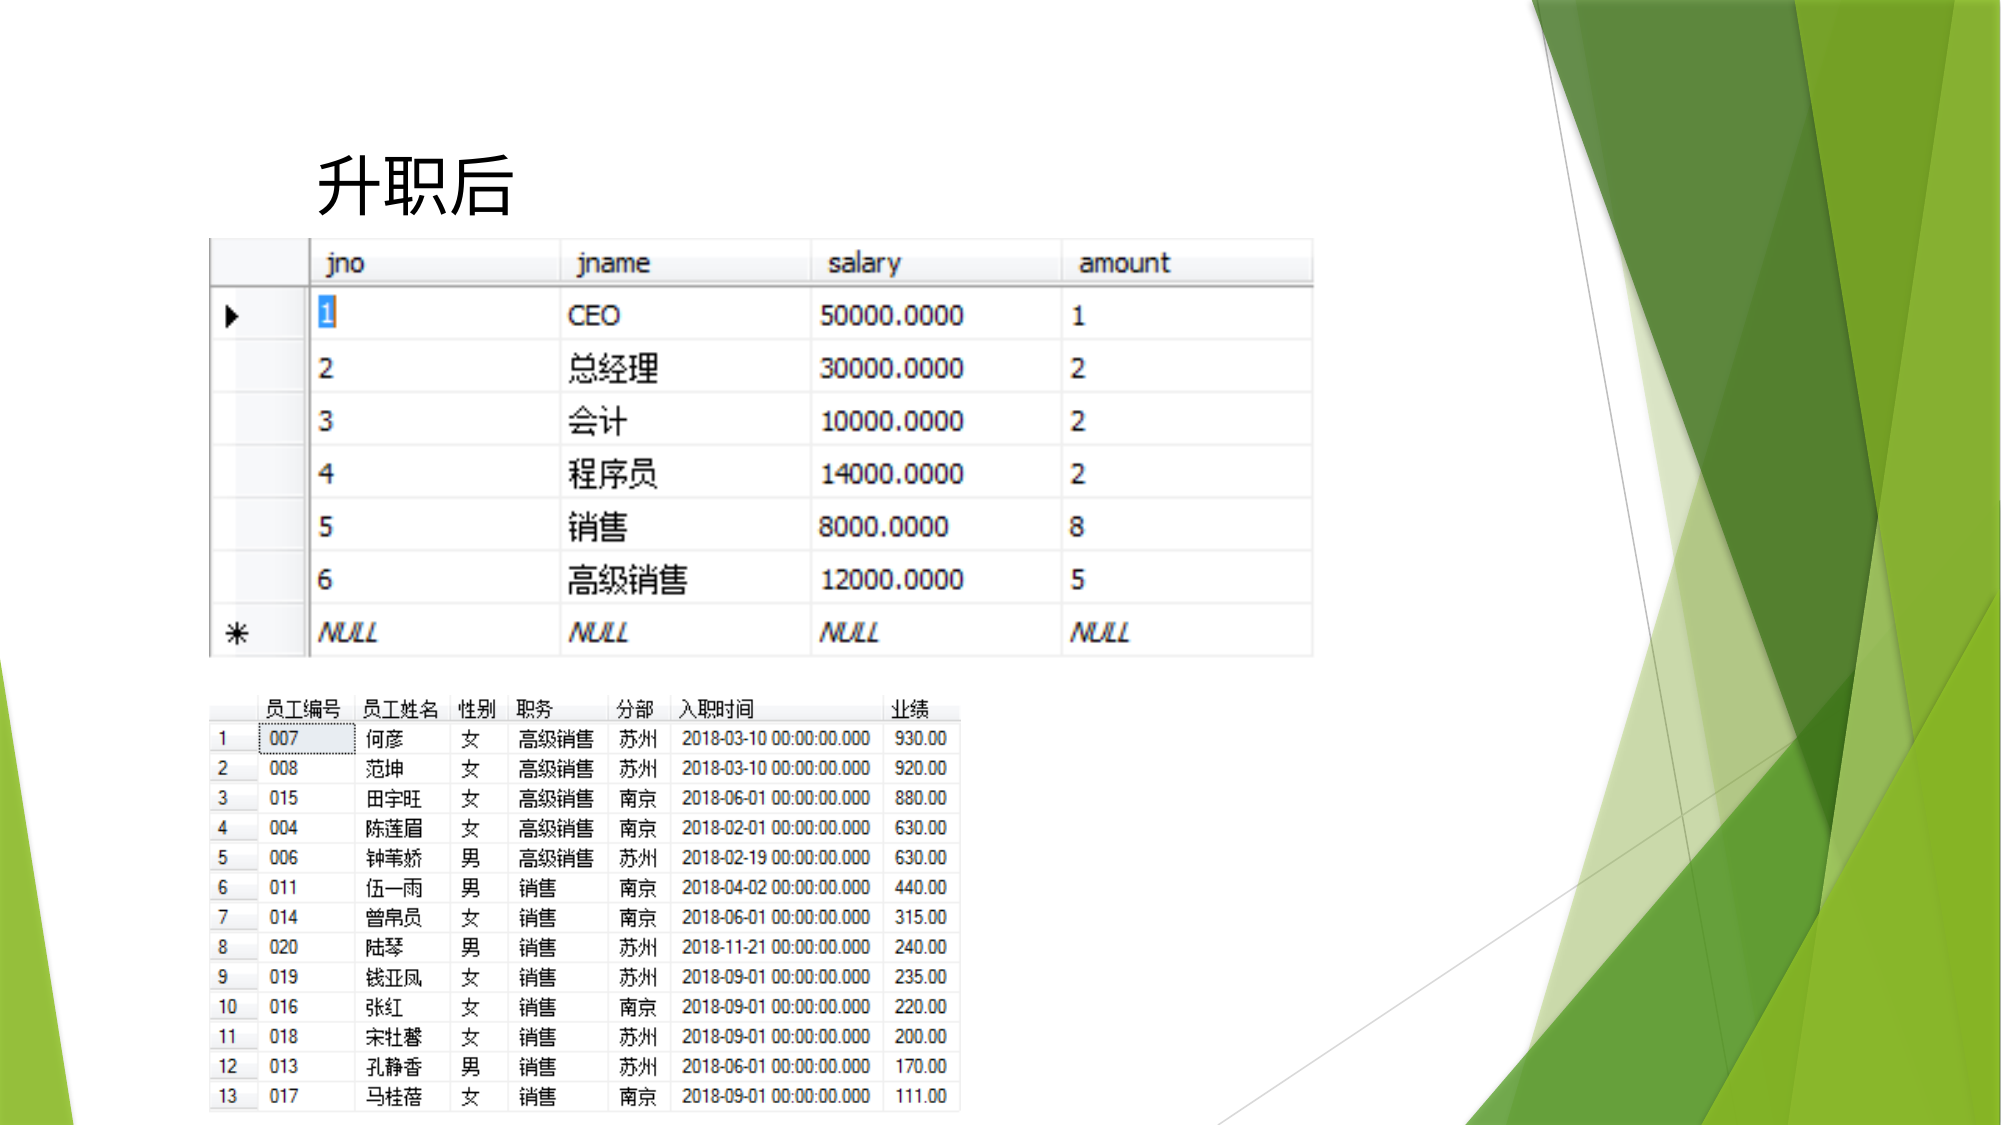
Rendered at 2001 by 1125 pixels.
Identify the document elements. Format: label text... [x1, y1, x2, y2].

picture [208, 238, 1317, 668]
picture [208, 695, 962, 1114]
text_box 升职后 [315, 103, 538, 224]
